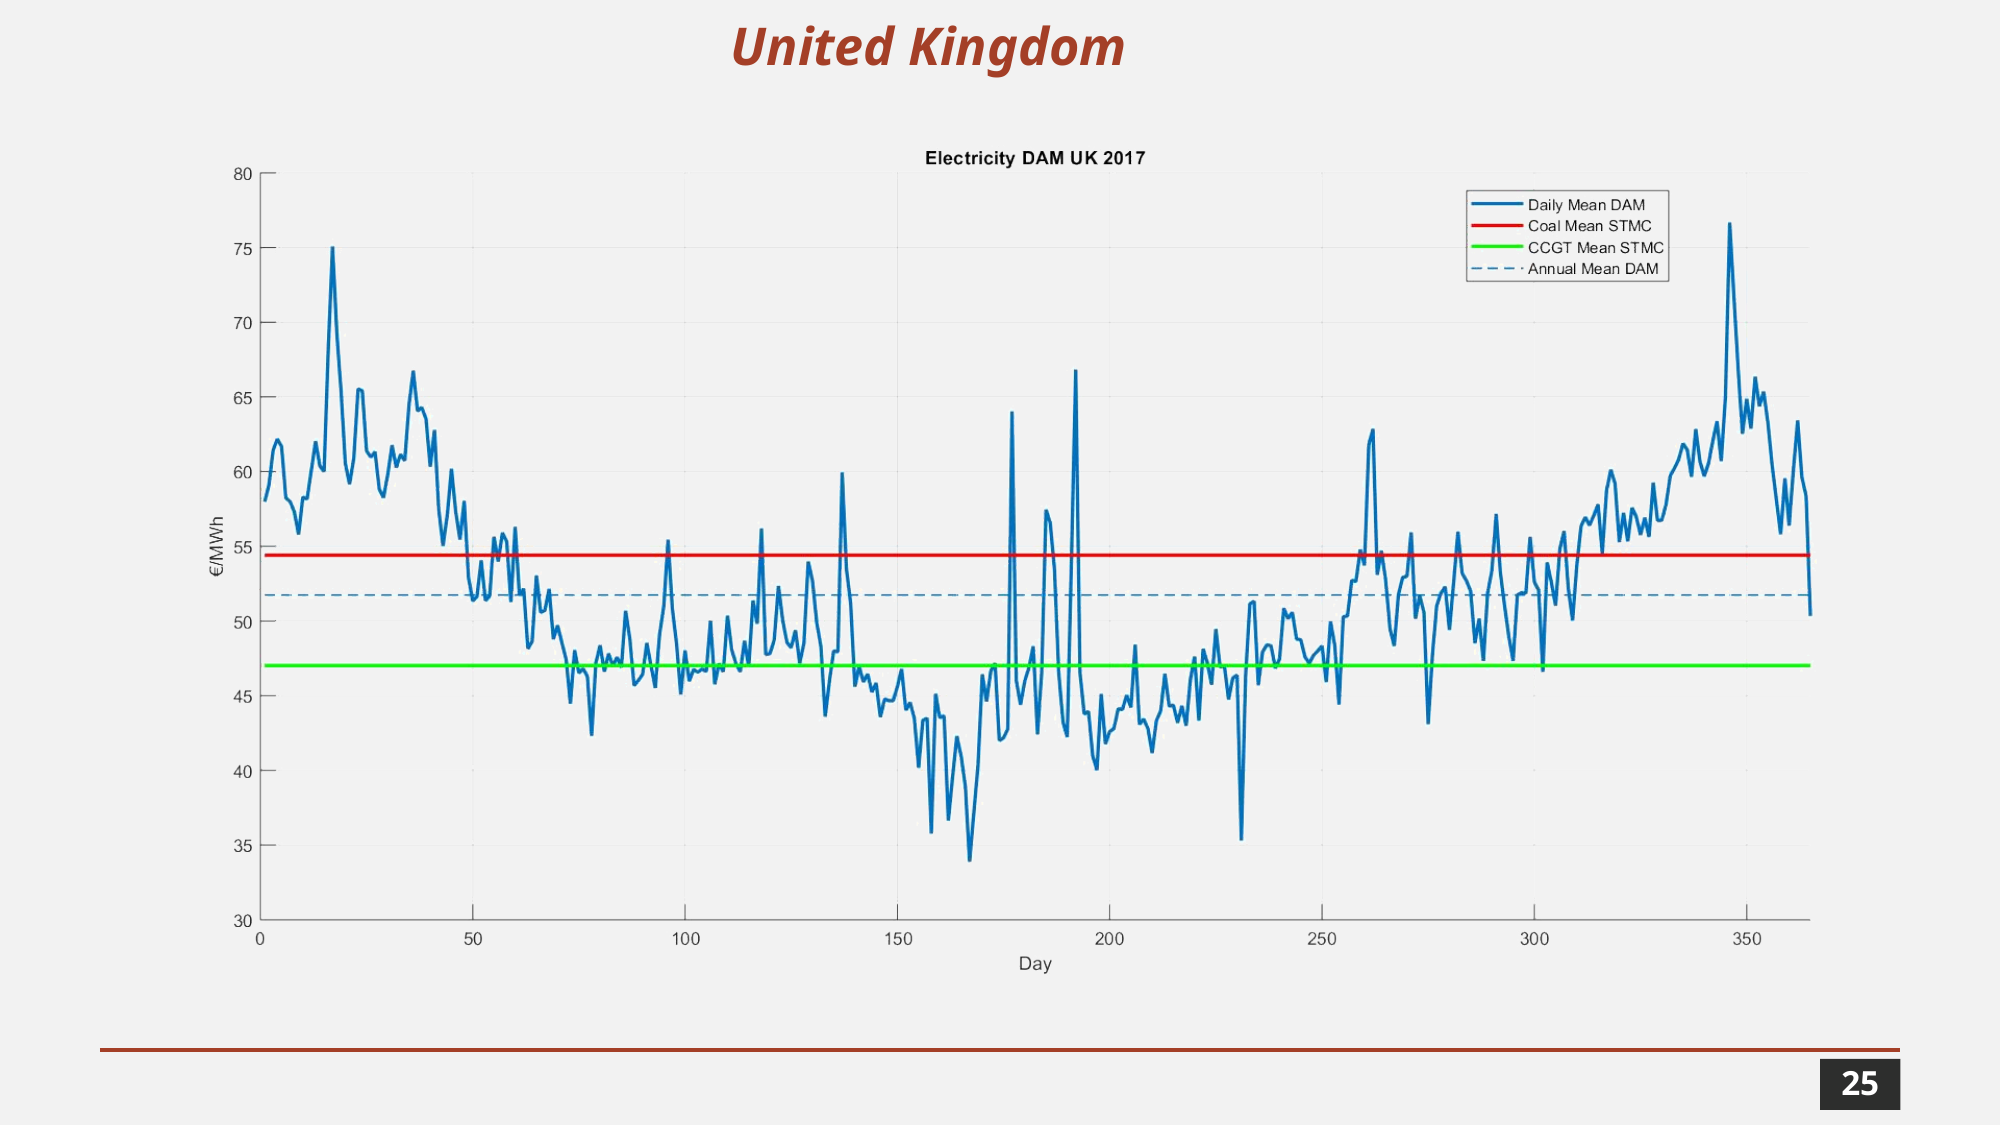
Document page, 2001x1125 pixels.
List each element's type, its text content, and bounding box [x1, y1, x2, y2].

slide_number 25 [1820, 1058, 1901, 1110]
picture [0, 104, 2000, 1021]
title United Kingdom [0, 0, 1725, 89]
